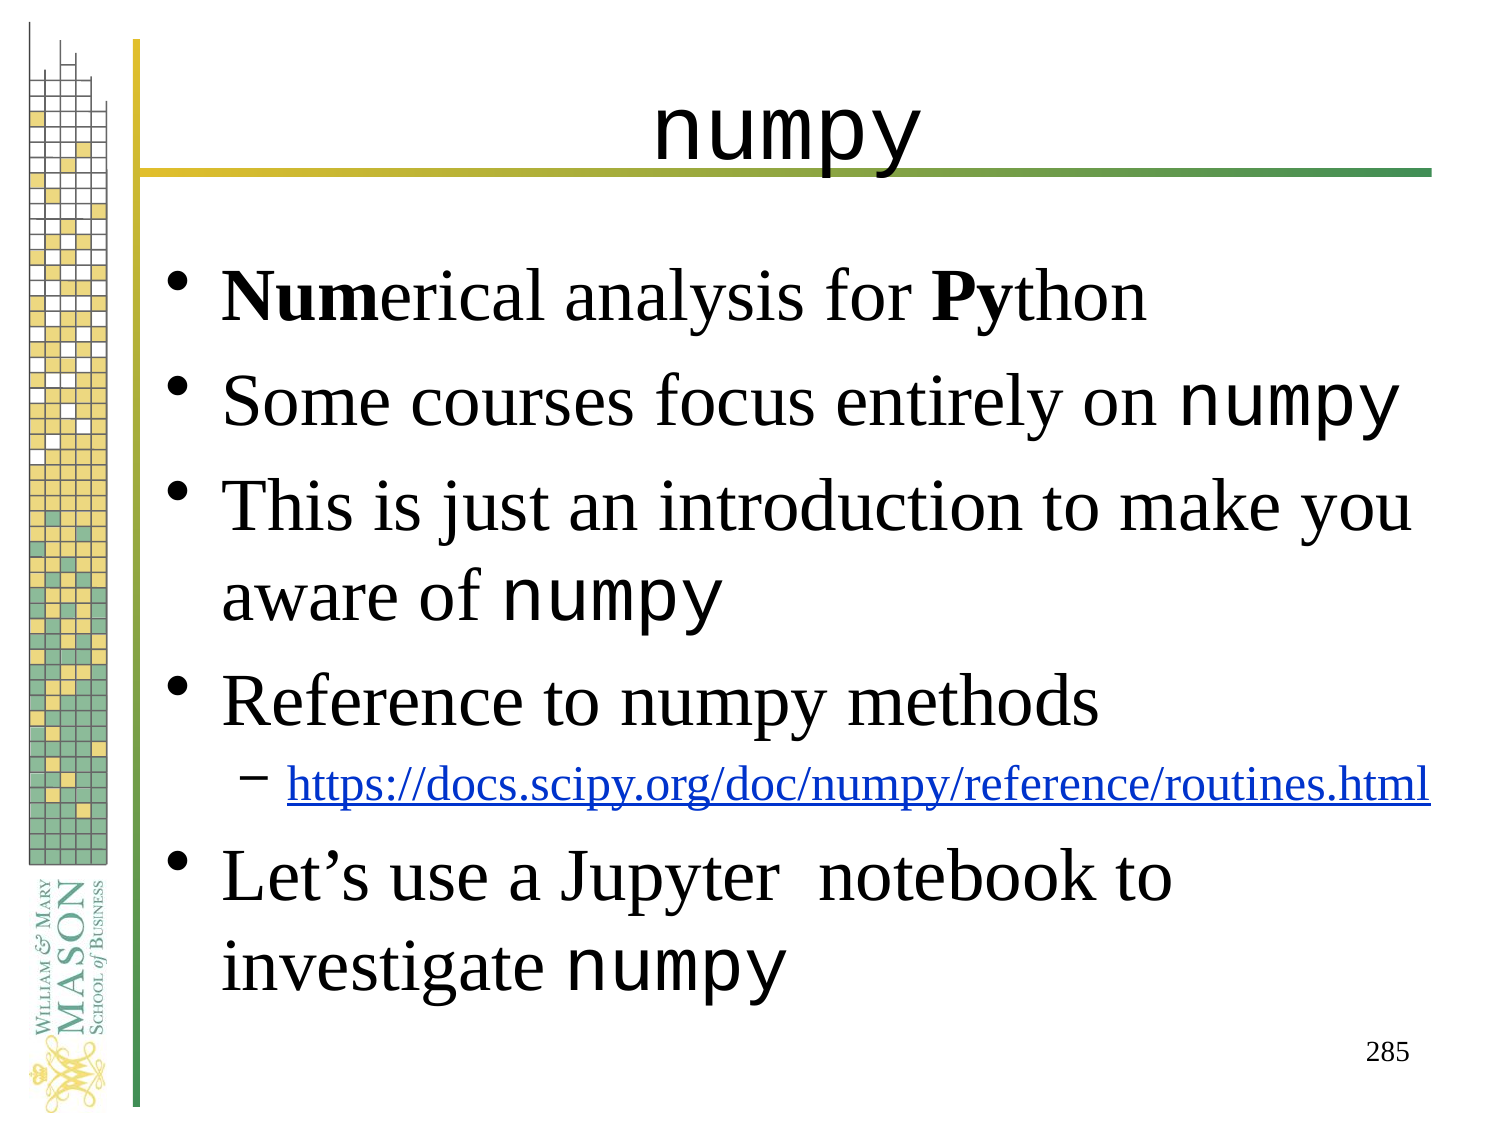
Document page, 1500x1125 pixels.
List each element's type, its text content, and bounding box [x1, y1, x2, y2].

slide_number 65 [29, 879, 107, 1113]
list Numerical analysis for Python Some courses focus entirely on numpy This is just an introduction to make you aware of numpy Reference to numpy methods https://docs.scipy.org/doc/numpy/reference/routines.html Let’s use a Jupyter notebook to investigate numpy [150, 237, 1481, 1005]
title numpy [150, 45, 1425, 200]
slide_number 285 [1048, 1024, 1426, 1103]
